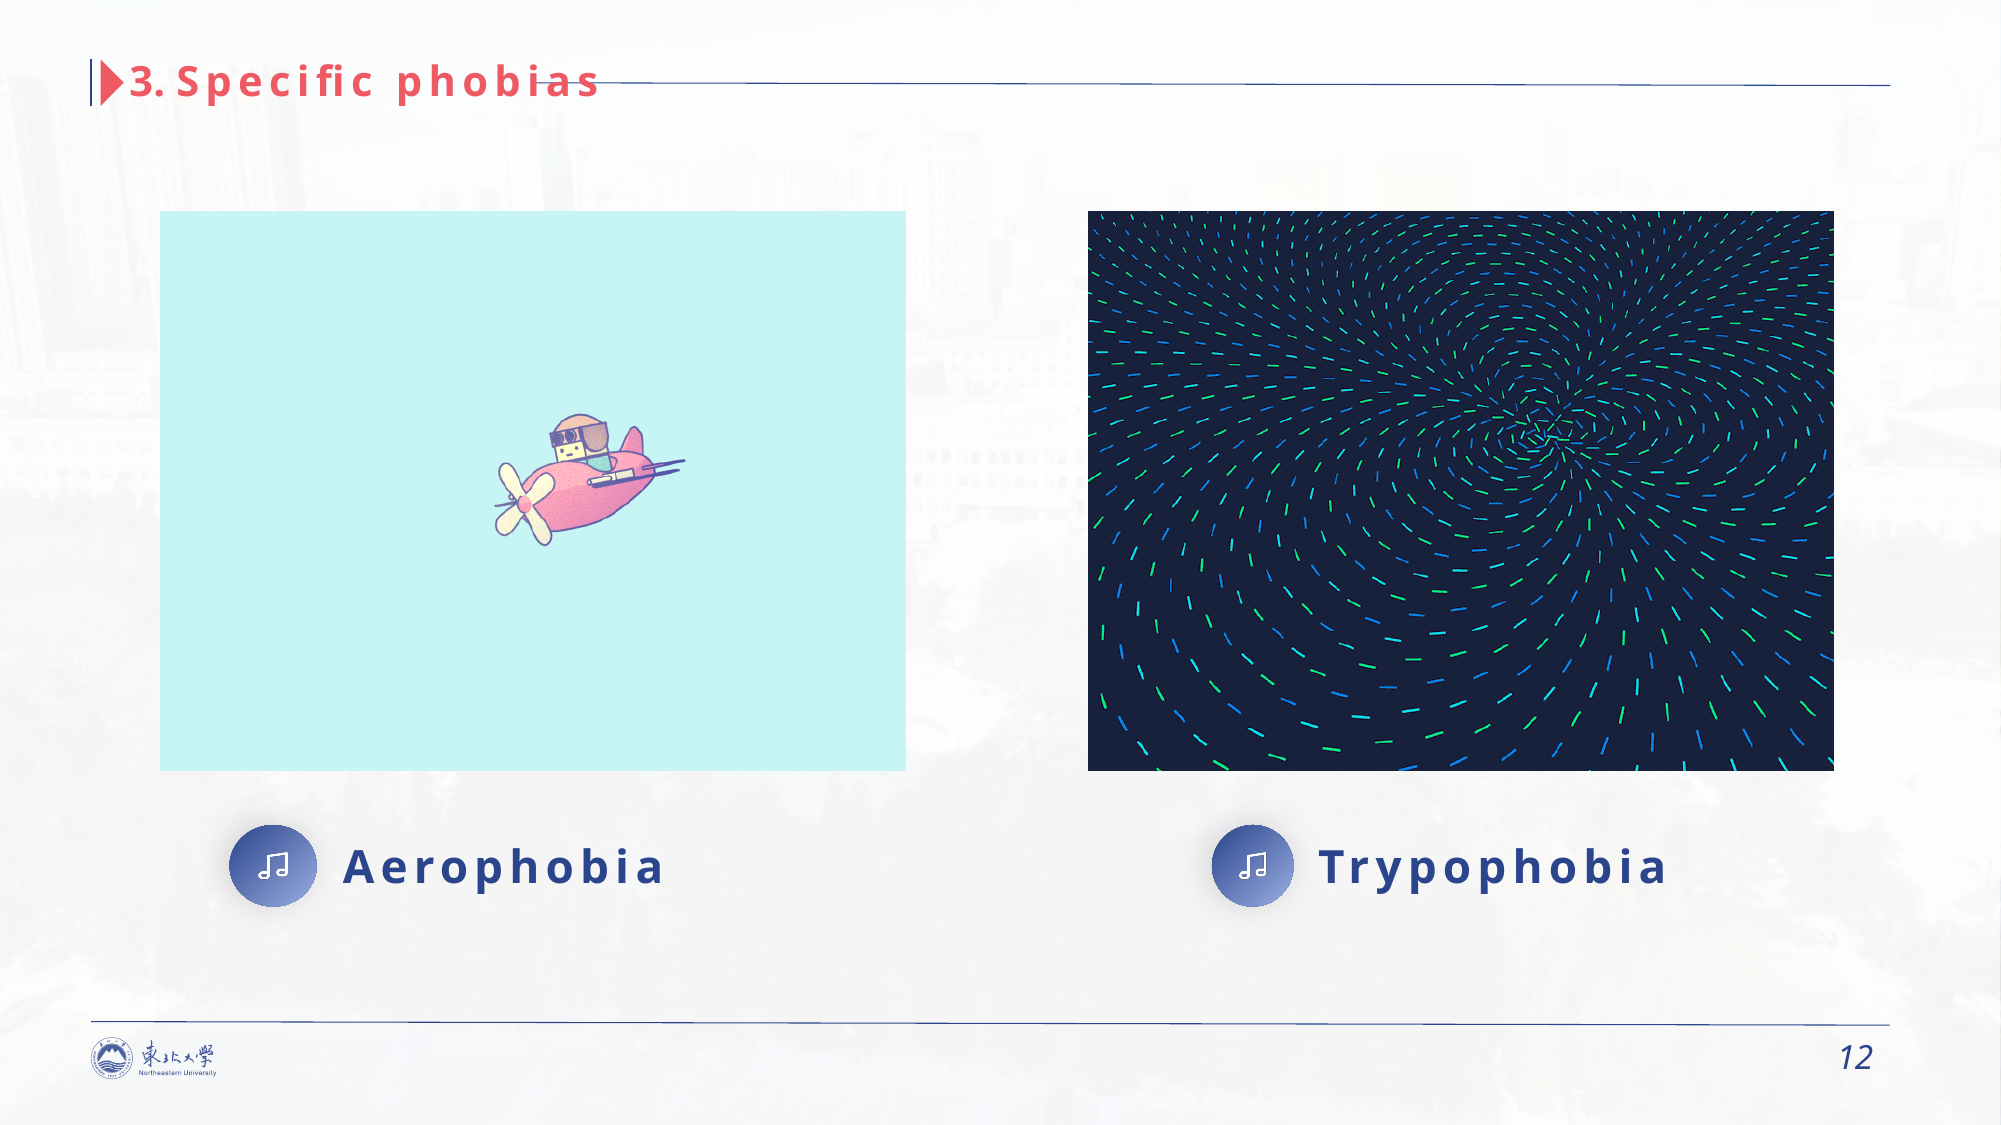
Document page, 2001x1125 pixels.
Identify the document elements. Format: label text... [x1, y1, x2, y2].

picture [1088, 211, 1834, 771]
list 12 [1821, 1033, 1909, 1085]
picture [160, 211, 906, 771]
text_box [229, 825, 692, 907]
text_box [1211, 824, 1683, 907]
list 3. Specific phobias [114, 53, 638, 114]
